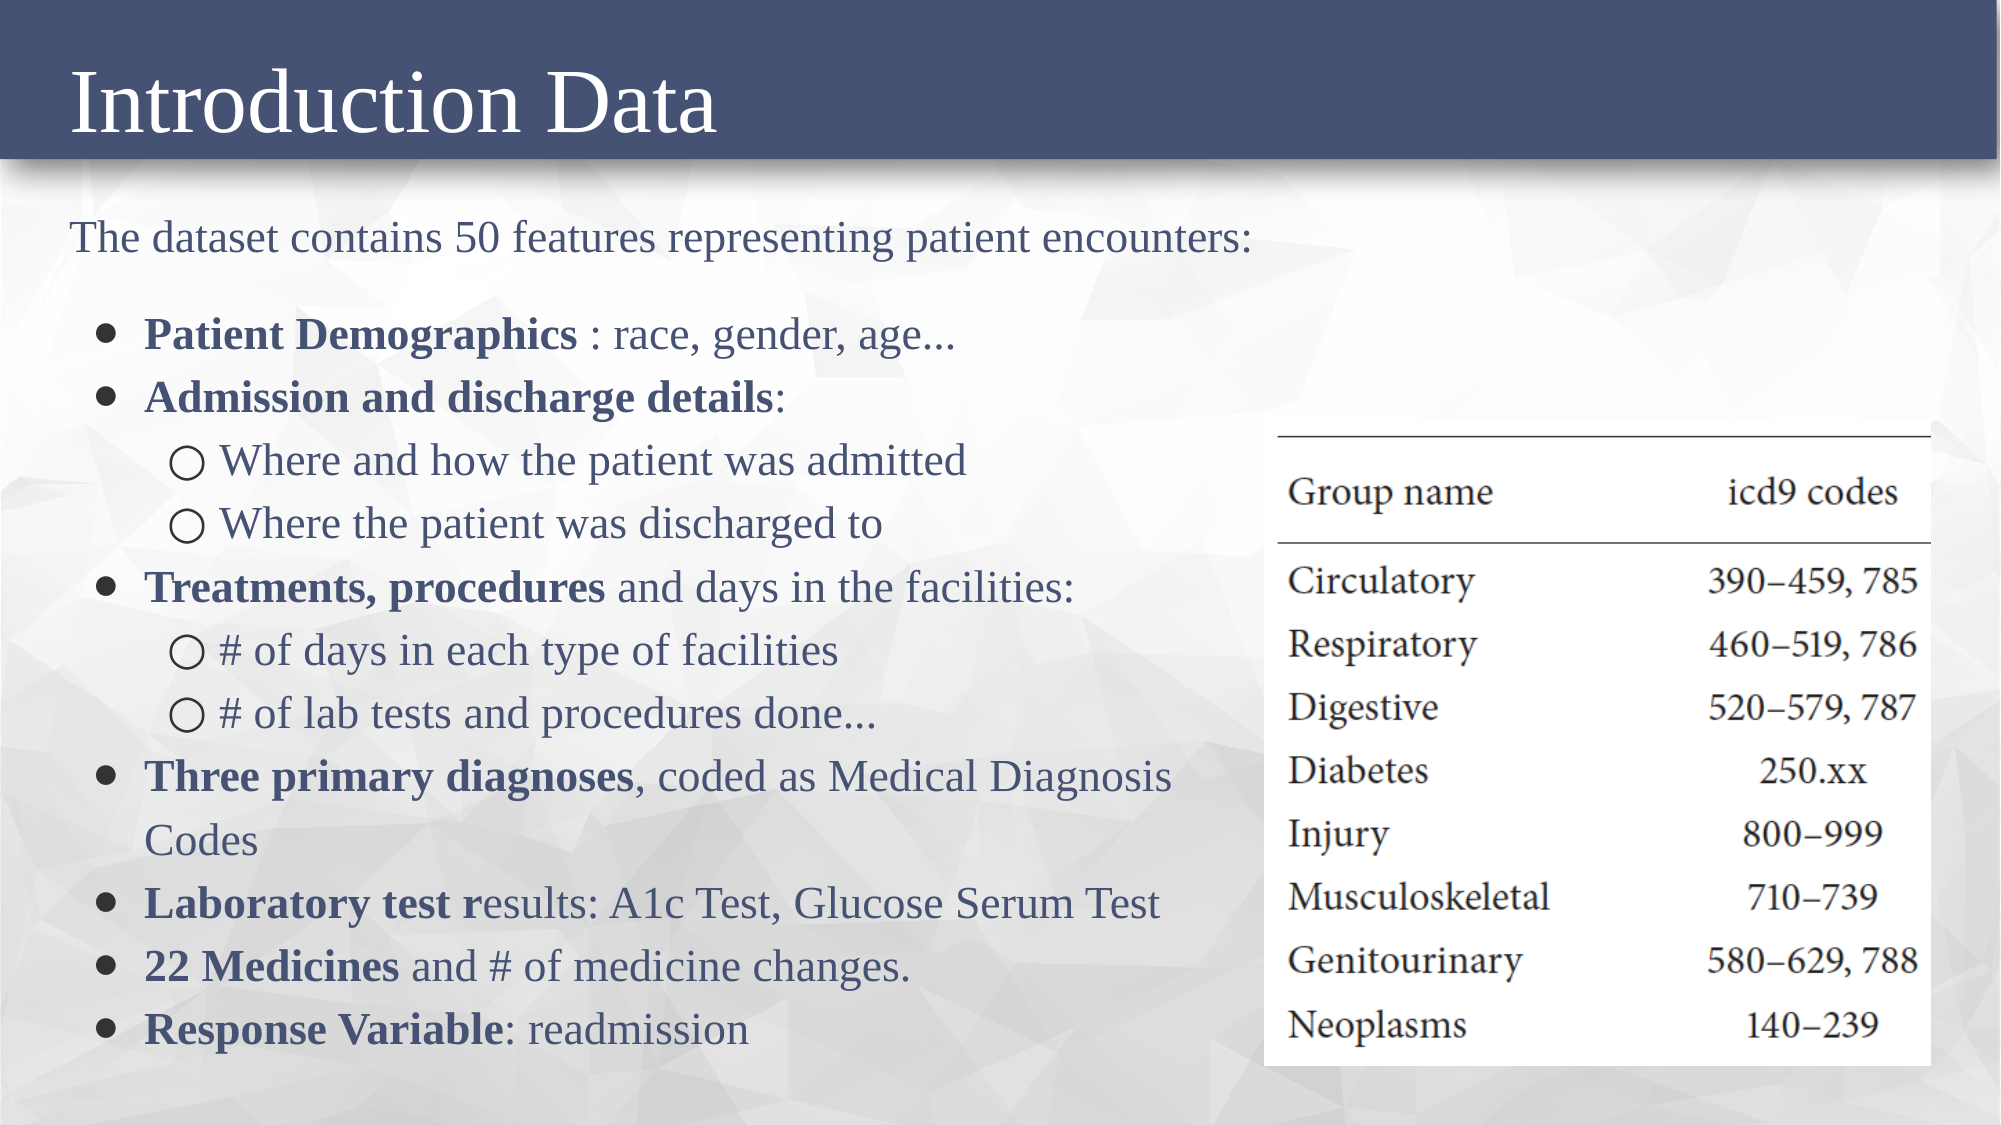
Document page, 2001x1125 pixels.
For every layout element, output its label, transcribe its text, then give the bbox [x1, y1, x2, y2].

text_box The dataset contains 50 features representing patient encounters: Patient Demographics : race, gender, age... Admission and discharge details: Where and how the patient was admitted Where the patient was discharged to Treatments, procedures and days in the facilities: # of days in each type of facilities # of lab tests and procedures done... Three primary diagnoses, coded as Medical Diagnosis Codes Laboratory test results: A1c Test, Glucose Serum Test 22 Medicines and # of medicine changes. Response Variable: readmission [54, 196, 1313, 1066]
text_box Introduction Data [54, 32, 1715, 160]
picture [0, 0, 2001, 1125]
text_box [0, 0, 1997, 160]
